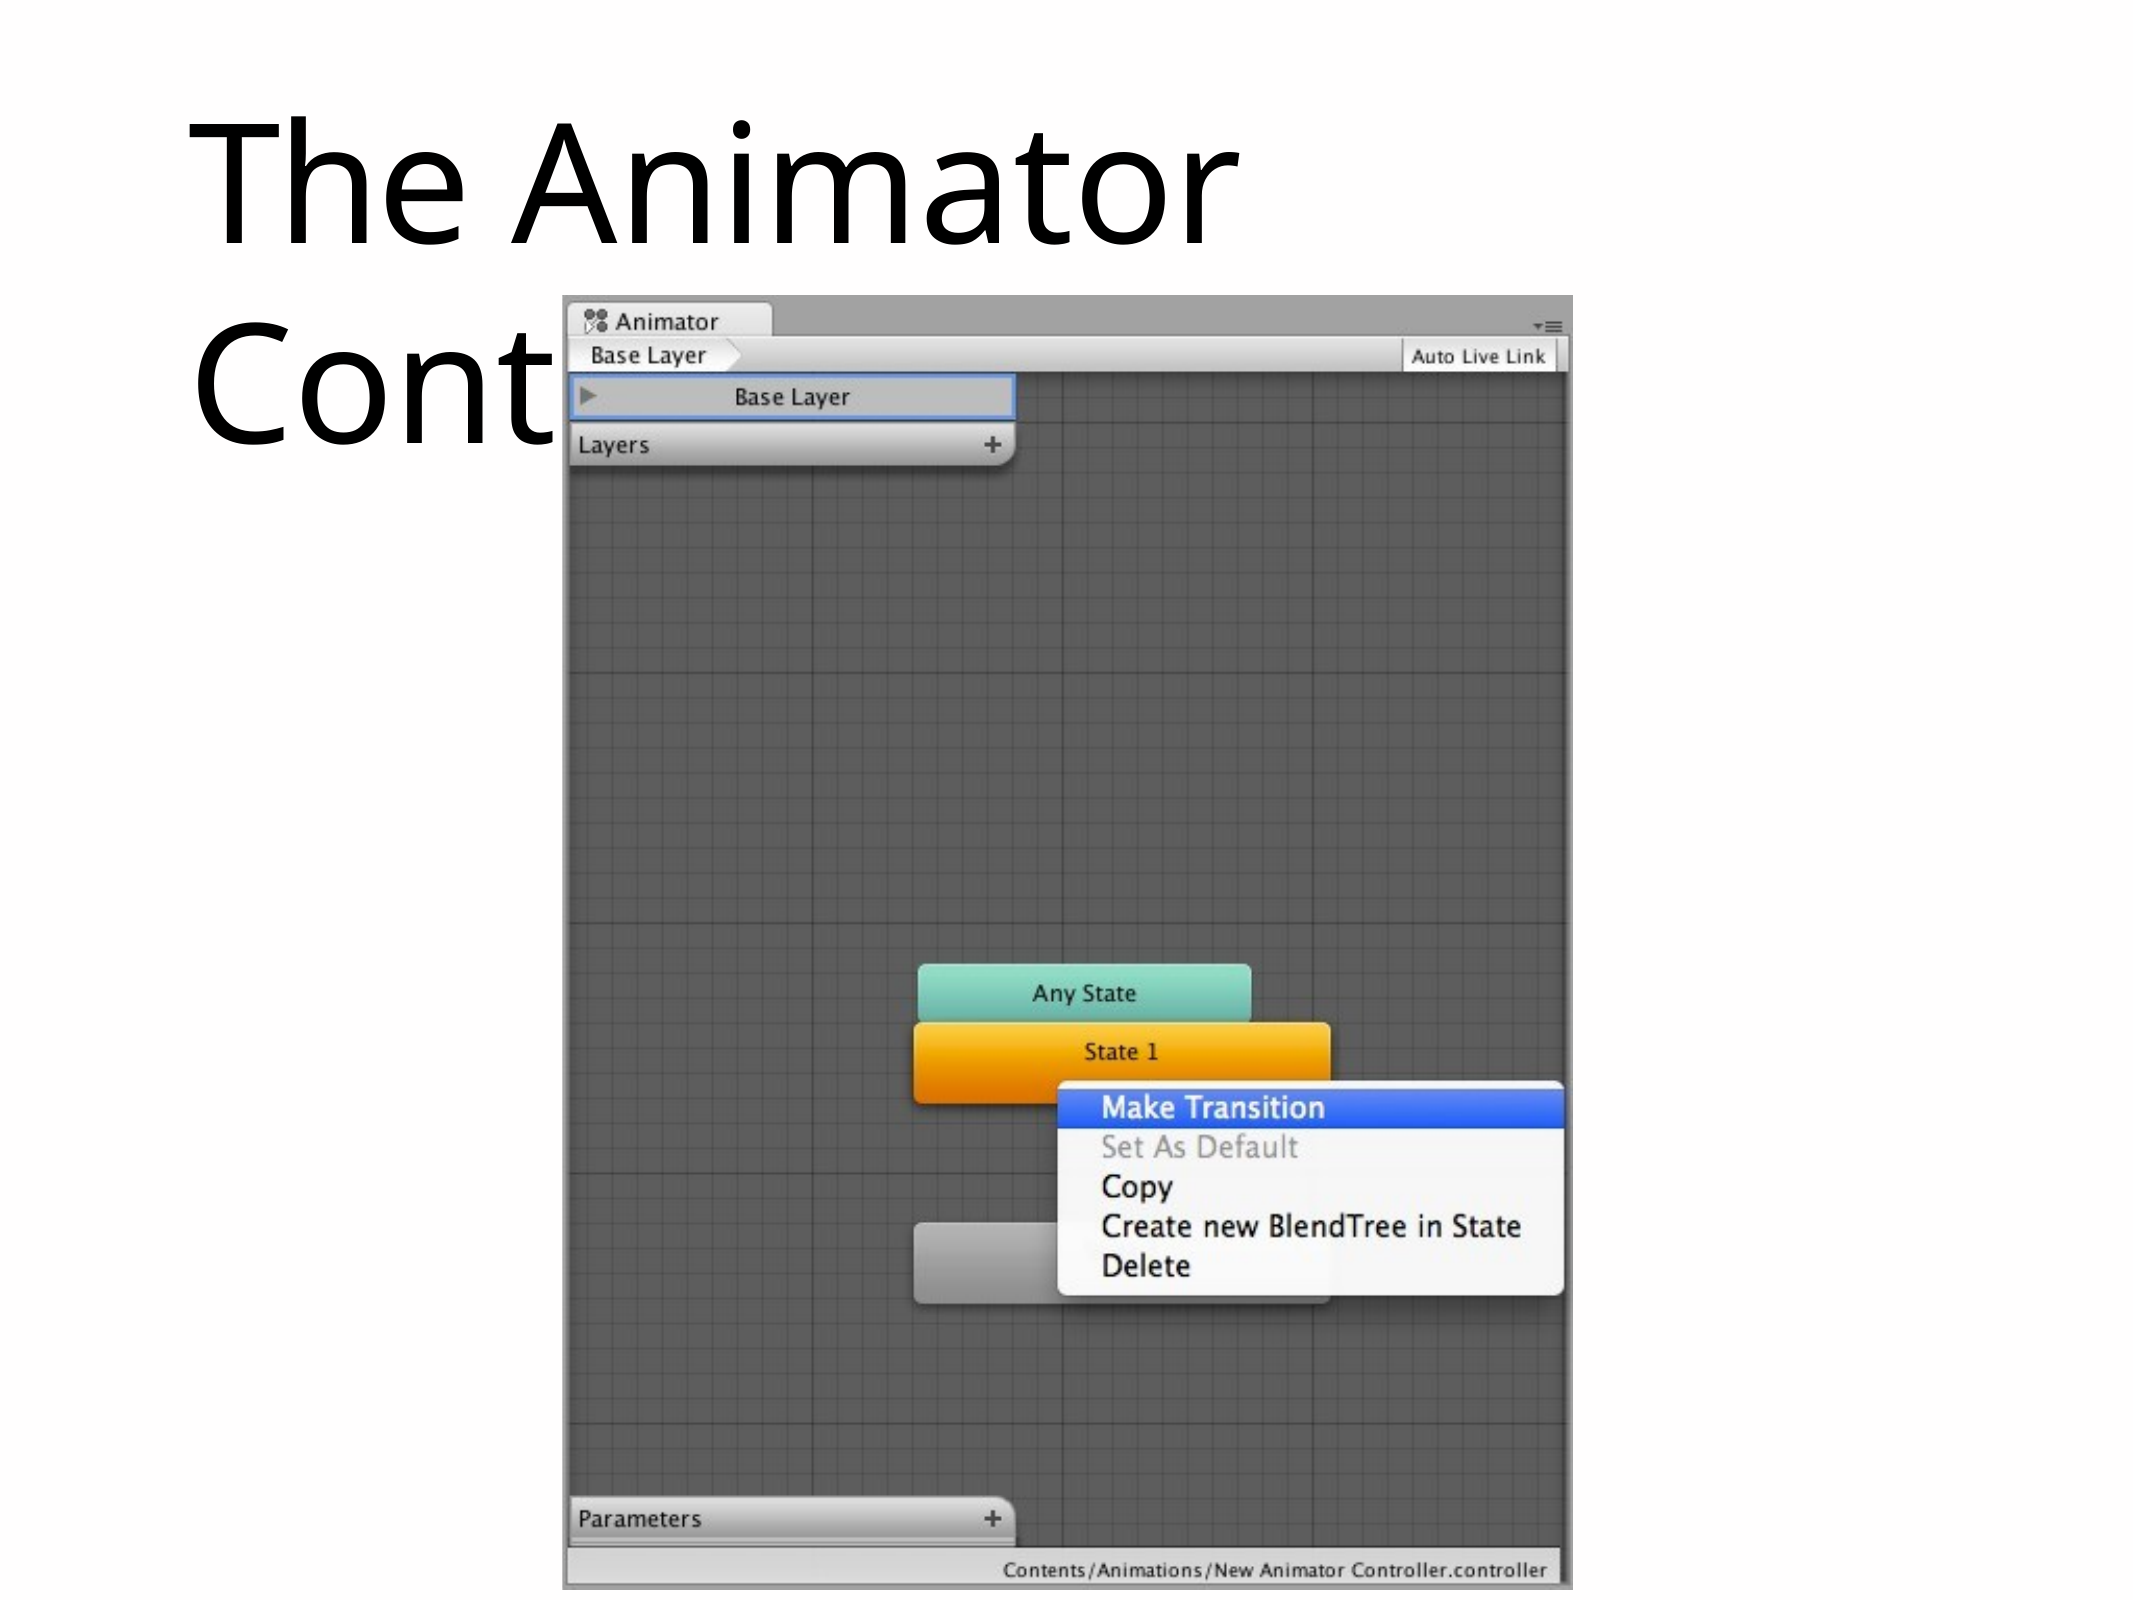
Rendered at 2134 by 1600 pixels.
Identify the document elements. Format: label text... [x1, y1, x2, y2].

title The Animator Controller [186, 77, 1948, 478]
text_box [562, 295, 1573, 1590]
